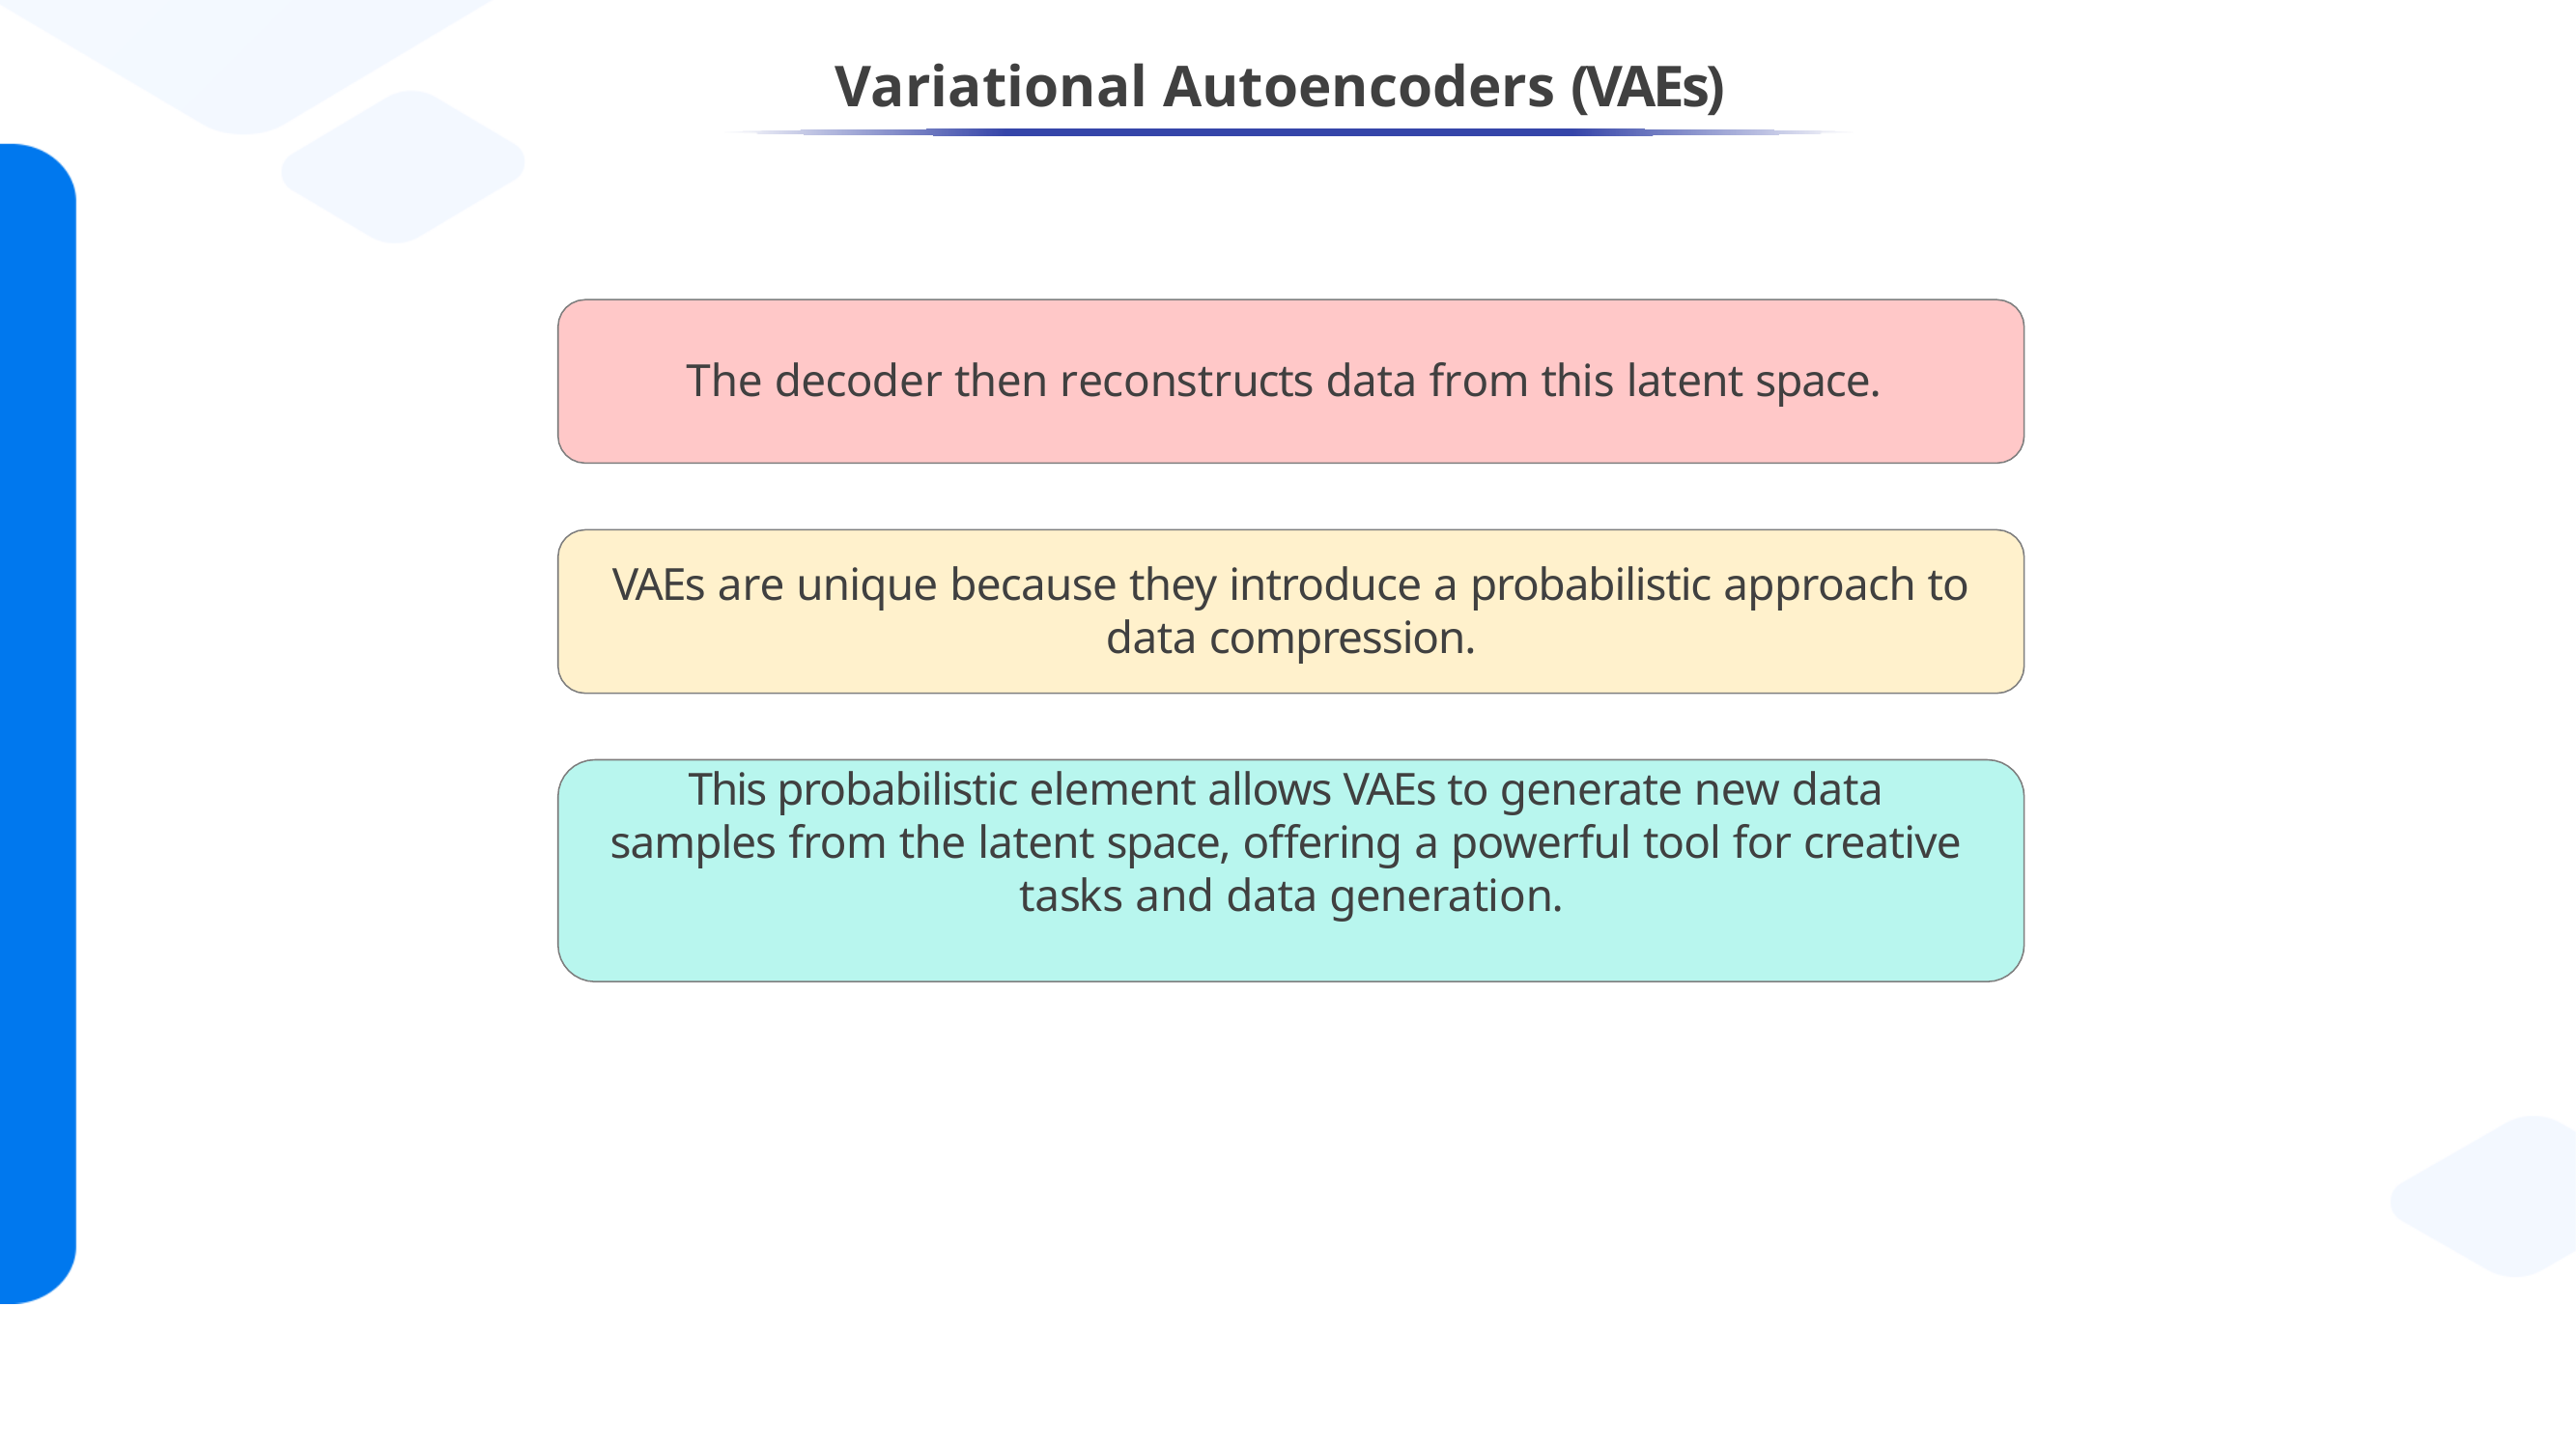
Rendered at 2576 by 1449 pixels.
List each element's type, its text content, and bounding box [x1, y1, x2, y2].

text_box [556, 528, 2025, 983]
title Variational Autoencoders (VAEs) [833, 48, 1743, 128]
picture [0, 0, 2576, 1304]
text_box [556, 128, 2025, 465]
